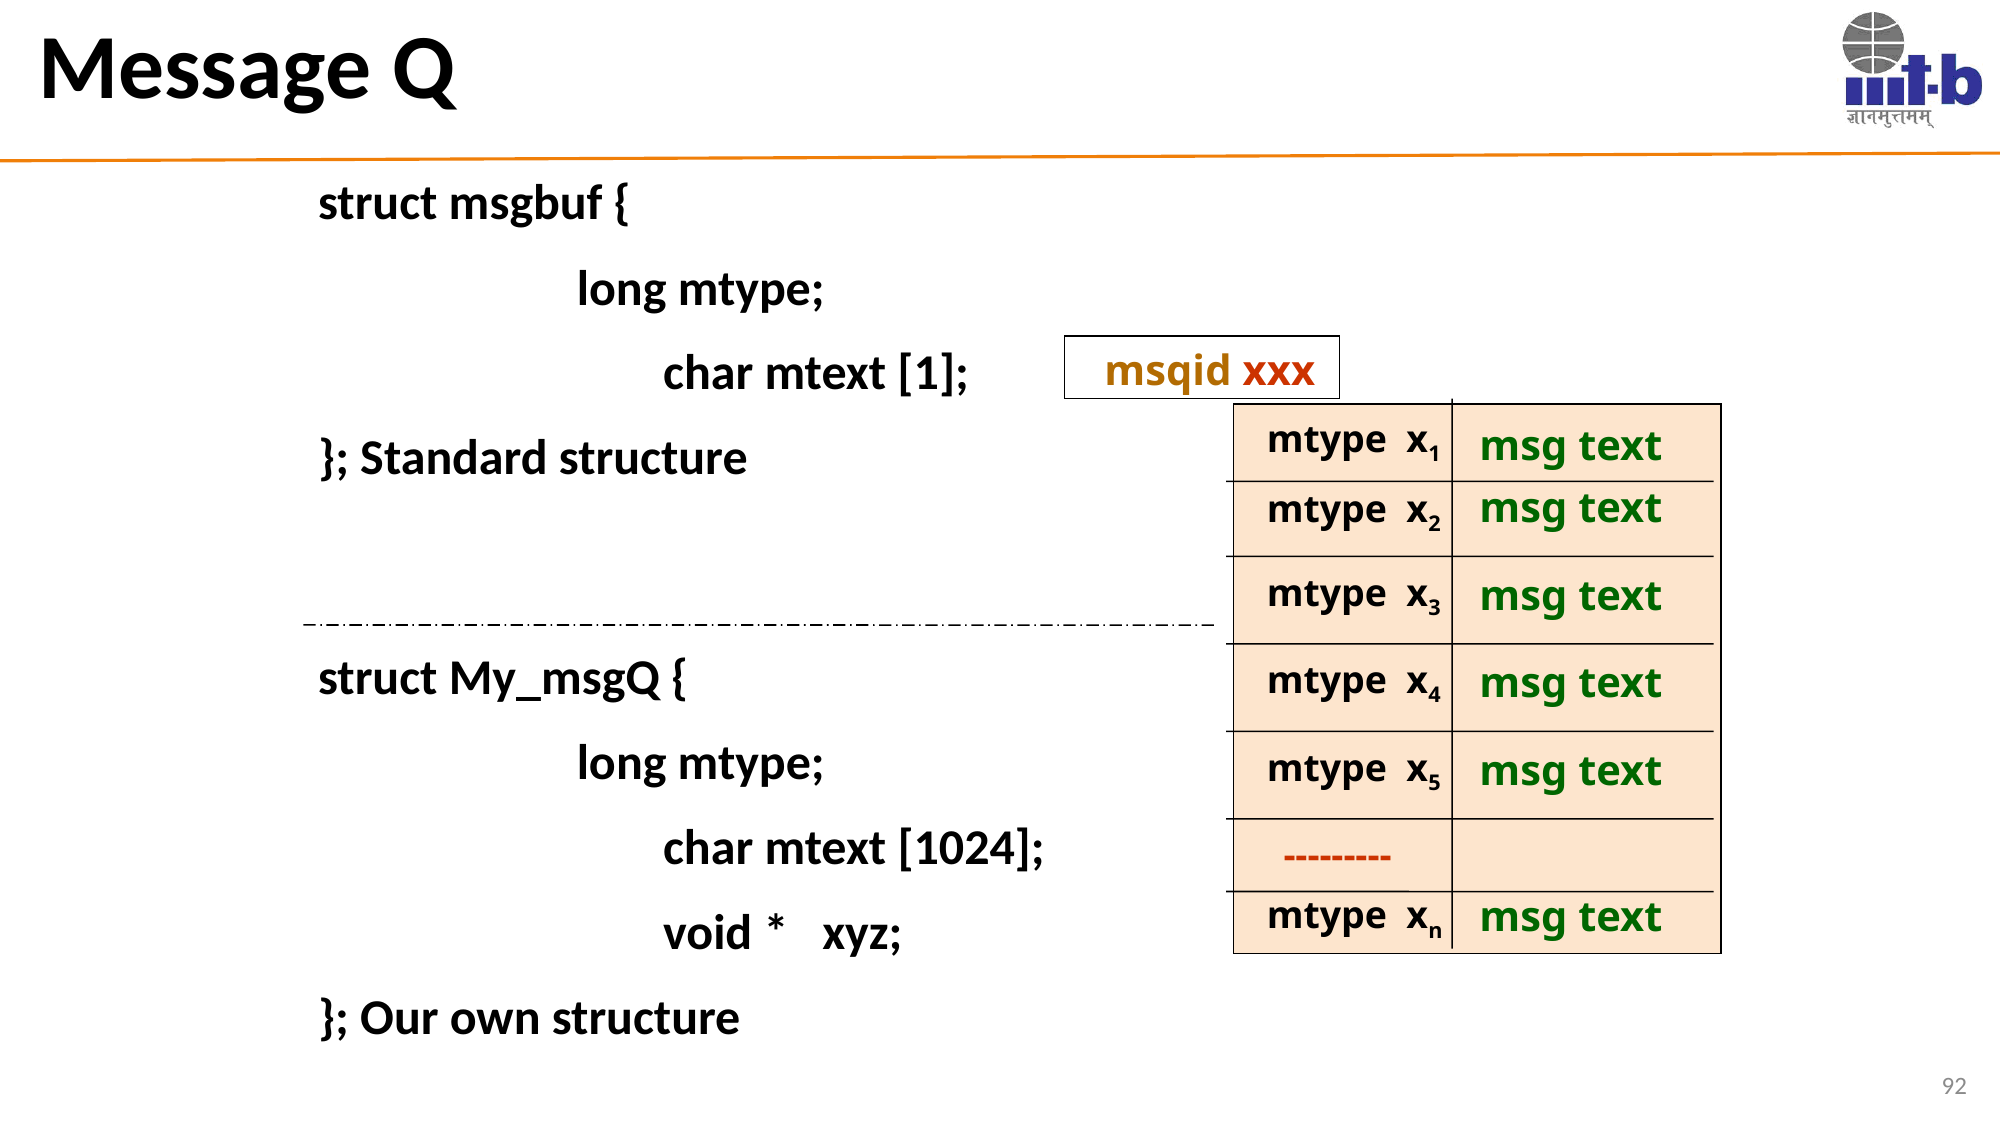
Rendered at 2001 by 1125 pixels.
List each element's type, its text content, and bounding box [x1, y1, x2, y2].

text_box struct msgbuf { long mtype; char mtext [1]; }; Standard structure [303, 162, 1041, 493]
text_box [1233, 557, 1452, 643]
text_box [1064, 336, 1089, 399]
text_box [1241, 644, 1452, 731]
text_box [1241, 884, 1252, 891]
text_box [1453, 801, 1721, 882]
text_box msg text [1464, 473, 1740, 539]
text_box mtype x5 [1252, 736, 1478, 802]
text_box mtype xn [1252, 884, 1478, 950]
text_box msg text [1464, 882, 1740, 948]
text_box --------- [1241, 823, 1465, 884]
text_box [1453, 714, 1721, 736]
text_box mtype x3 [1252, 561, 1478, 628]
text_box mtype x1 [1252, 407, 1478, 474]
text_box msg text [1464, 648, 1740, 714]
text_box [1241, 892, 1721, 954]
text_box [1233, 482, 1452, 556]
text_box [1233, 403, 1452, 481]
text_box struct My_msgQ { long mtype; char mtext [1024]; void * xyz; }; Our own structure [303, 637, 1241, 1053]
slide_number 92 [1532, 1054, 1983, 1115]
text_box [1453, 539, 1721, 561]
text_box [1453, 626, 1721, 648]
text_box [1453, 403, 1721, 411]
text_box msg text [1464, 736, 1740, 801]
title Message Q [23, 7, 1957, 132]
text_box msg text [1464, 561, 1740, 626]
text_box mtype x4 [1252, 648, 1478, 715]
text_box [1241, 732, 1452, 818]
picture [1957, 8, 1983, 130]
text_box msg text [1464, 411, 1740, 473]
text_box msqid xxx [1089, 336, 1340, 401]
text_box mtype x2 [1252, 477, 1478, 544]
text_box [1241, 819, 1452, 823]
